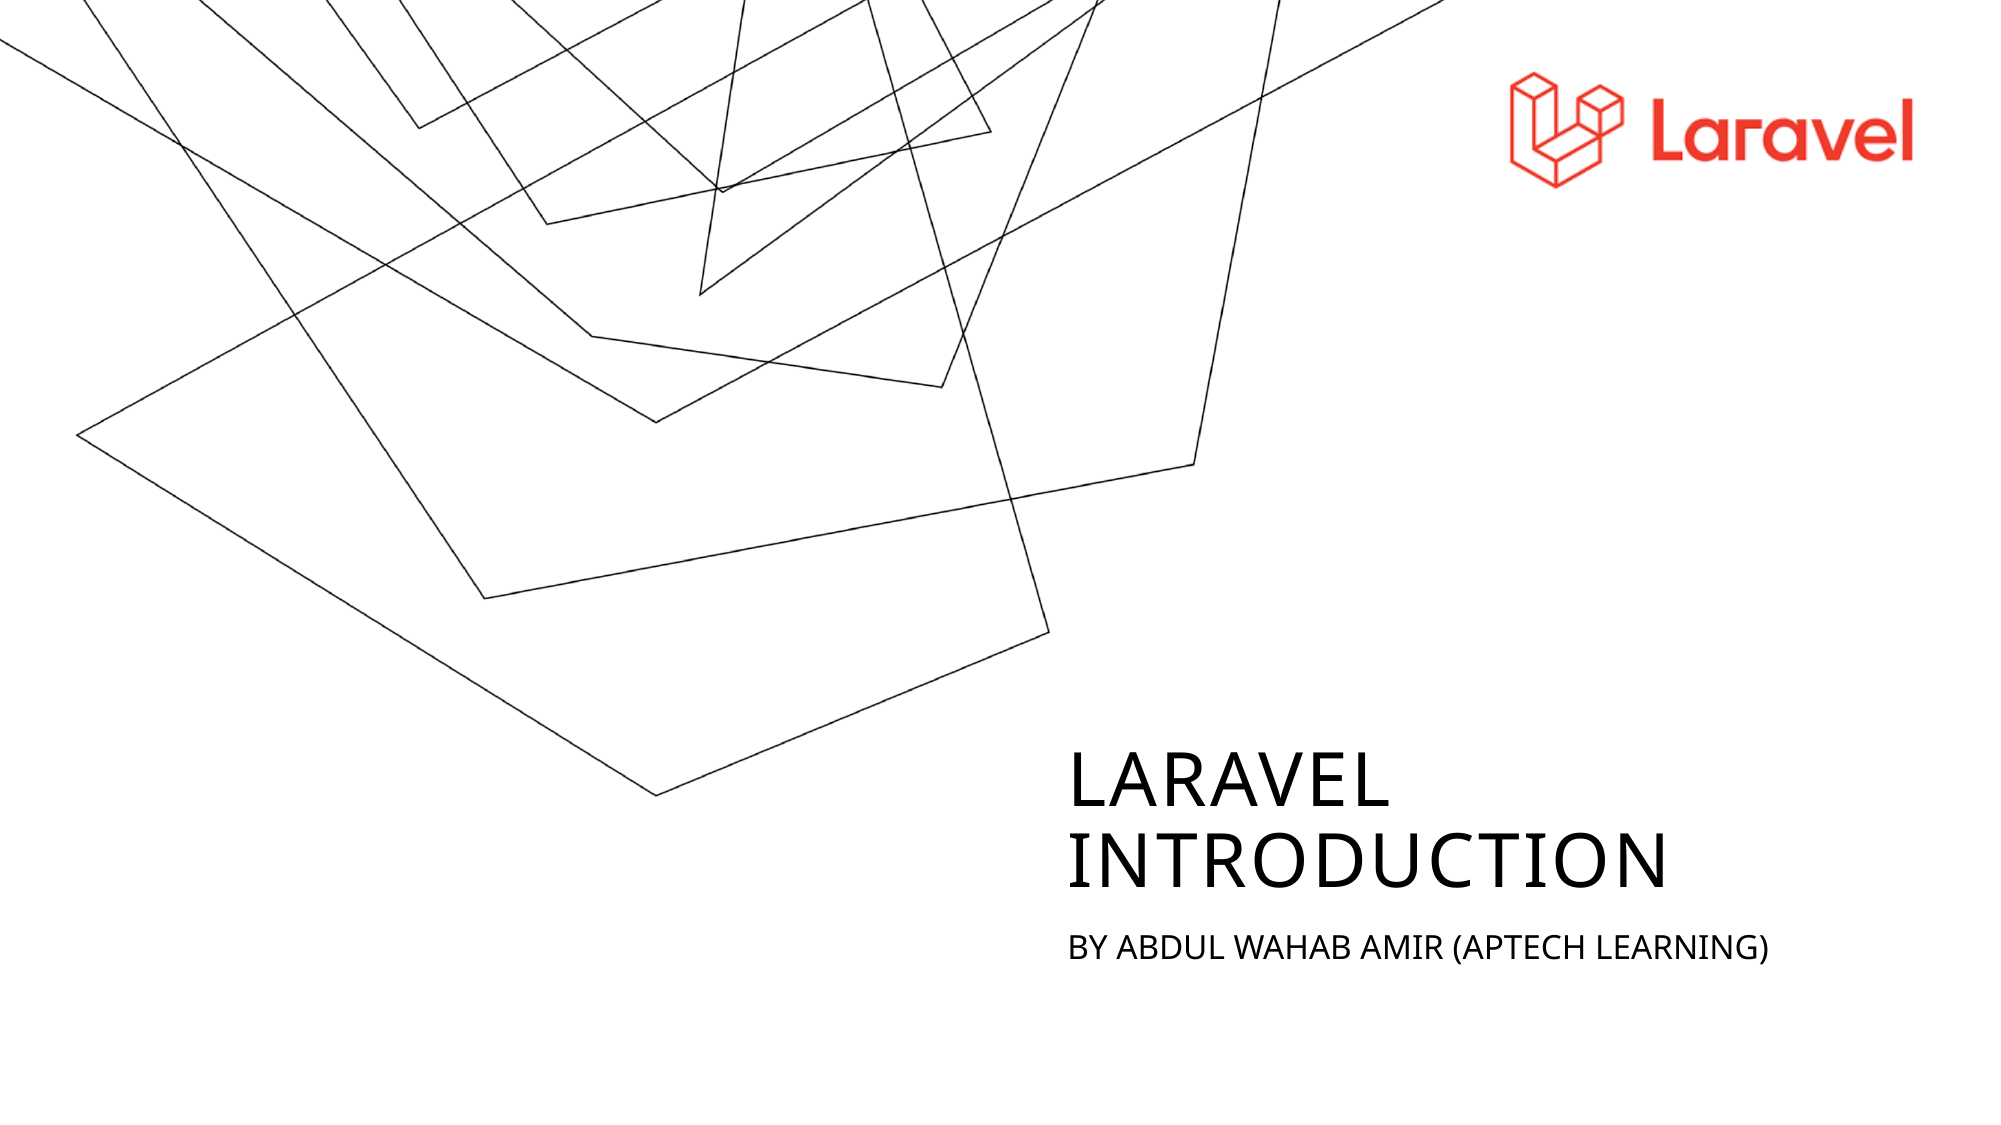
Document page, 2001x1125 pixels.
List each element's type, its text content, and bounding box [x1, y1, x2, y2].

picture [0, 0, 2000, 830]
subtitle BY ABDUL WAHAB AMIR (APTECH LEARNING) [1052, 916, 1864, 982]
title LARAVEL INTRODUCTION [1052, 562, 1864, 912]
